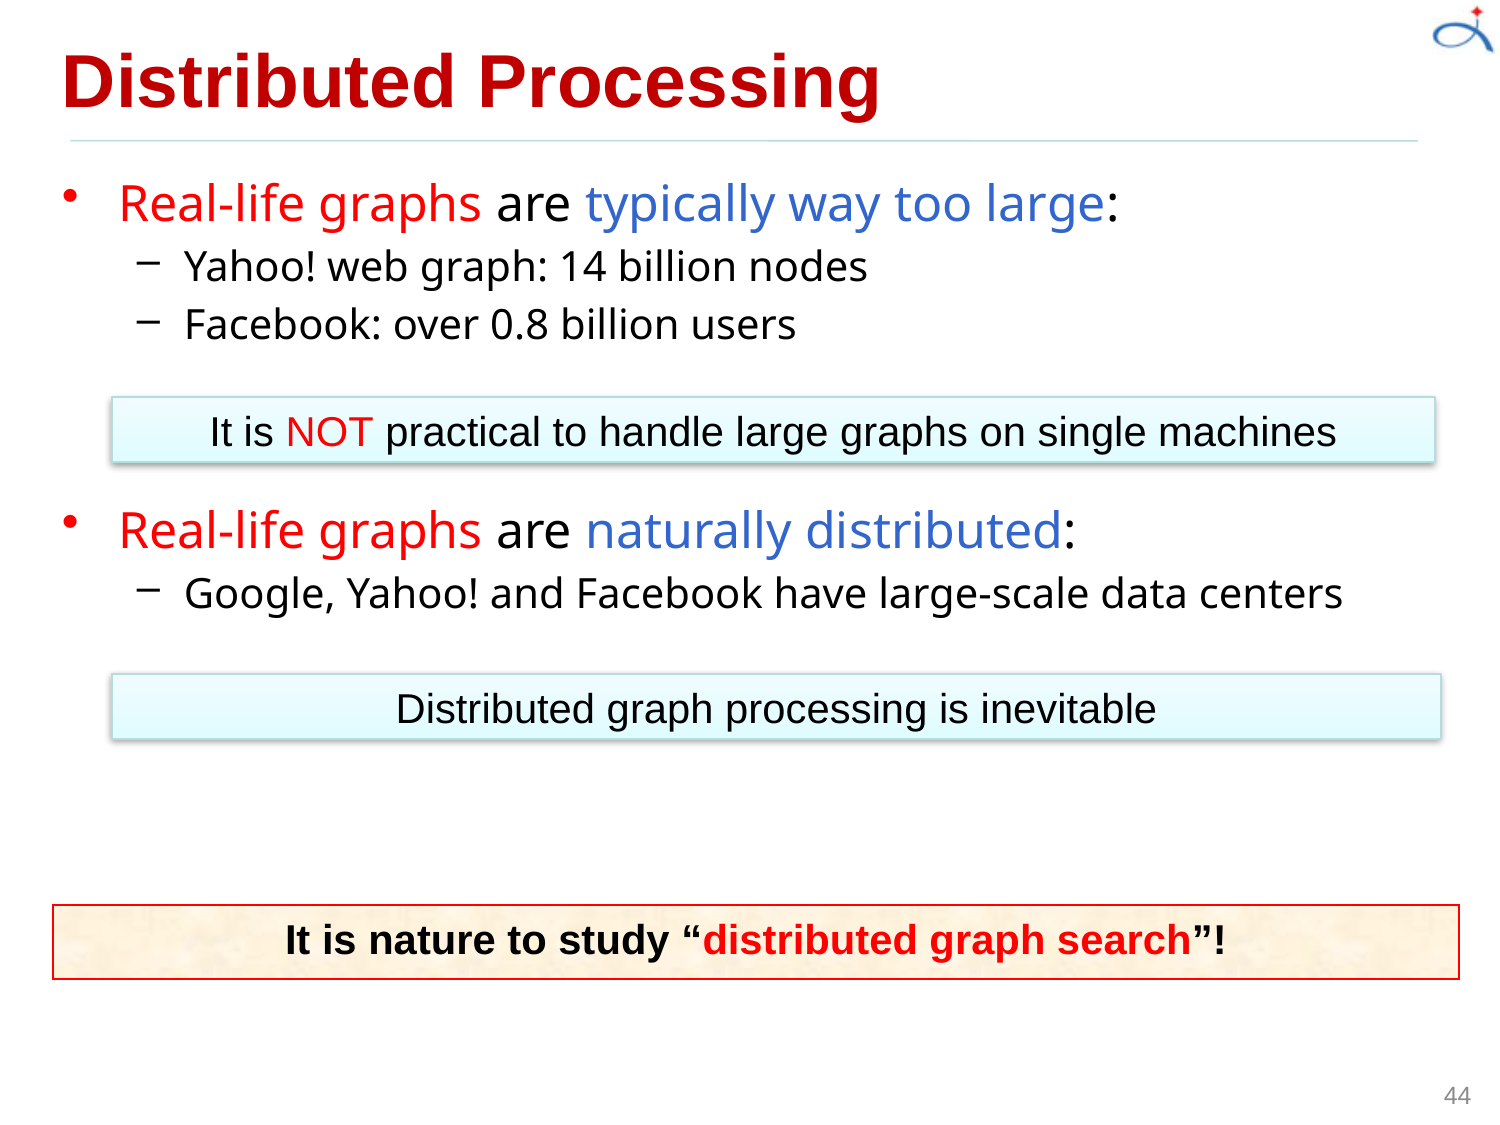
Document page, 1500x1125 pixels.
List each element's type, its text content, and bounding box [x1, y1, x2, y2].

text_box Distributed graph processing is inevitable [111, 673, 1442, 740]
picture [1432, 5, 1495, 55]
list Real-life graphs are typically way too large: Yahoo! web graph: 14 billion nodes Facebook: over 0.8 billion users Real-life graphs are naturally distributed: Google, Yahoo! and Facebook have large-scale data centers [46, 163, 1442, 1055]
title Distributed Processing [46, 11, 1419, 143]
slide_number 44 [1136, 1065, 1487, 1125]
text_box It is NOT practical to handle large graphs on single machines [111, 396, 1436, 463]
text_box It is nature to study “distributed graph search”! [53, 905, 1459, 980]
